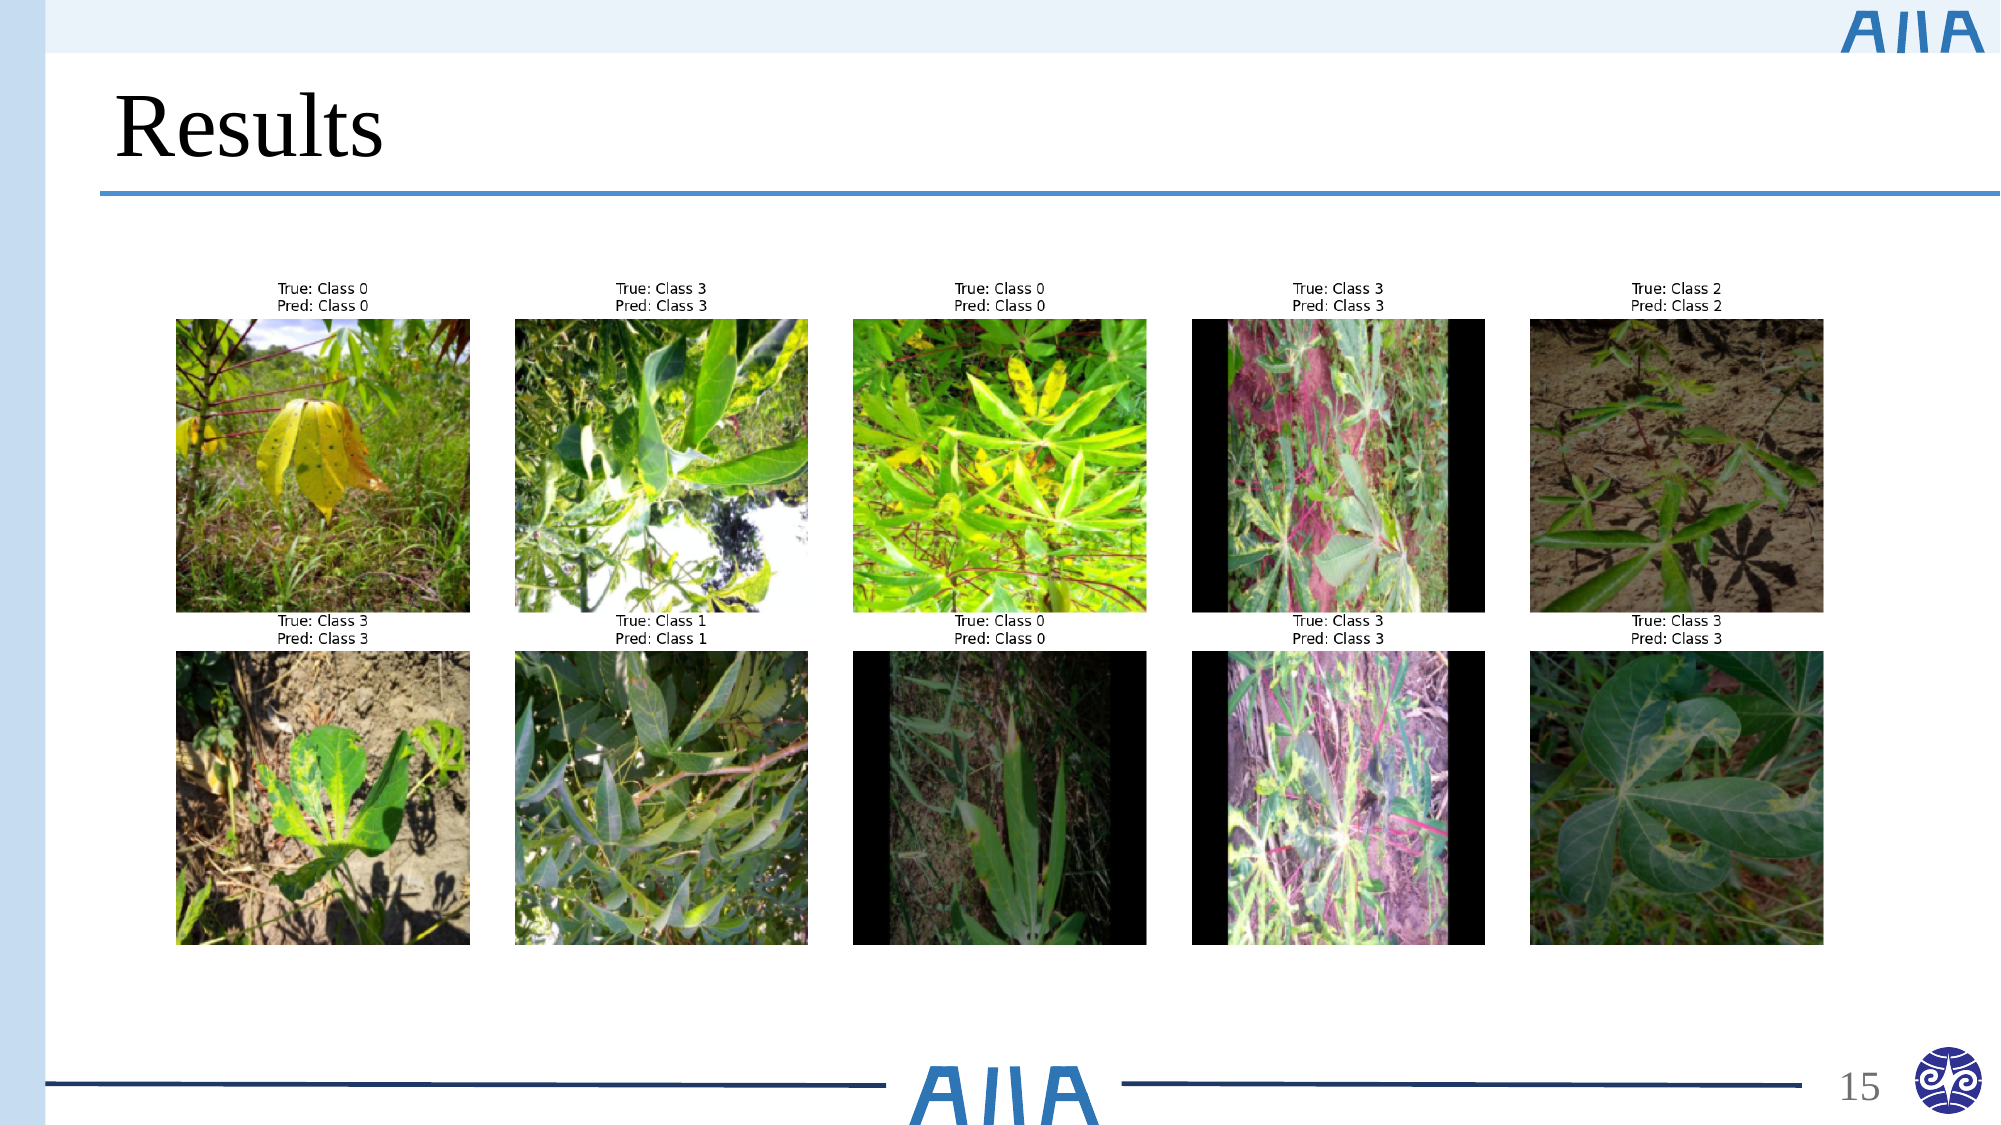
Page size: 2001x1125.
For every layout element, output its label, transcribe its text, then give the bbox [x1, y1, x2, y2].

picture [147, 274, 1852, 957]
title Results [99, 59, 1863, 194]
picture [1915, 1047, 1982, 1114]
